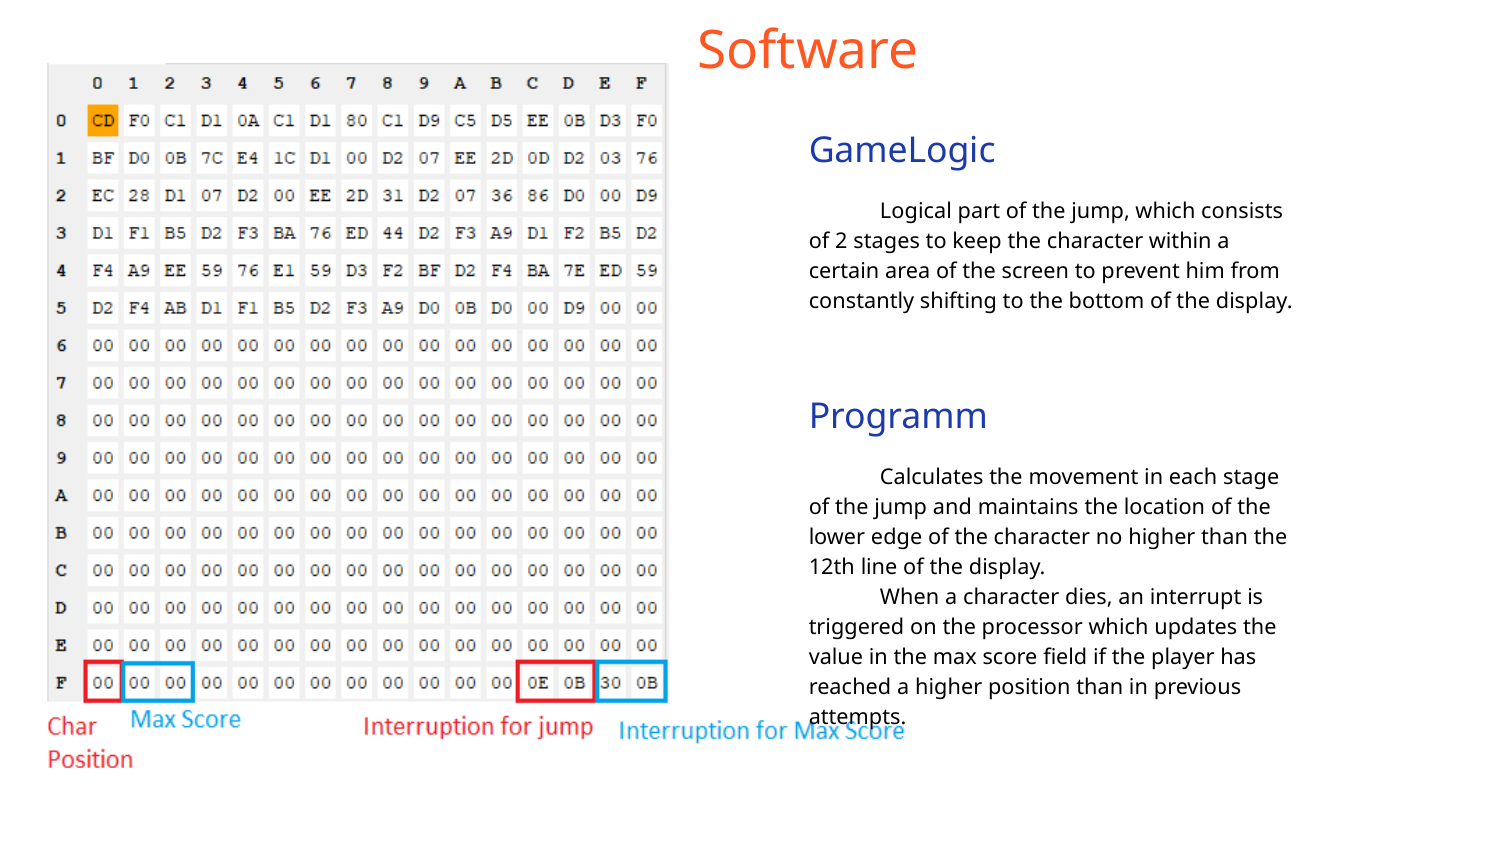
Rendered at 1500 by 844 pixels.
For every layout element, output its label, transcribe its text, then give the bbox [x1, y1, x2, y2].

title Software [682, 0, 1022, 94]
list GameLogic Logical part of the jump, which consists of 2 stages to keep the character within a certain area of the screen to prevent him from constantly shifting to the bottom of the display. Programm Calculates the movement in each stage of the jump and maintains the location of the lower edge of the character no higher than the 12th line of the display. When a character dies, an interrupt is triggered on the processor which updates the value in the max score field if the player has reached a higher position than in previous attempts. [919, 105, 1319, 755]
picture [46, 63, 916, 781]
